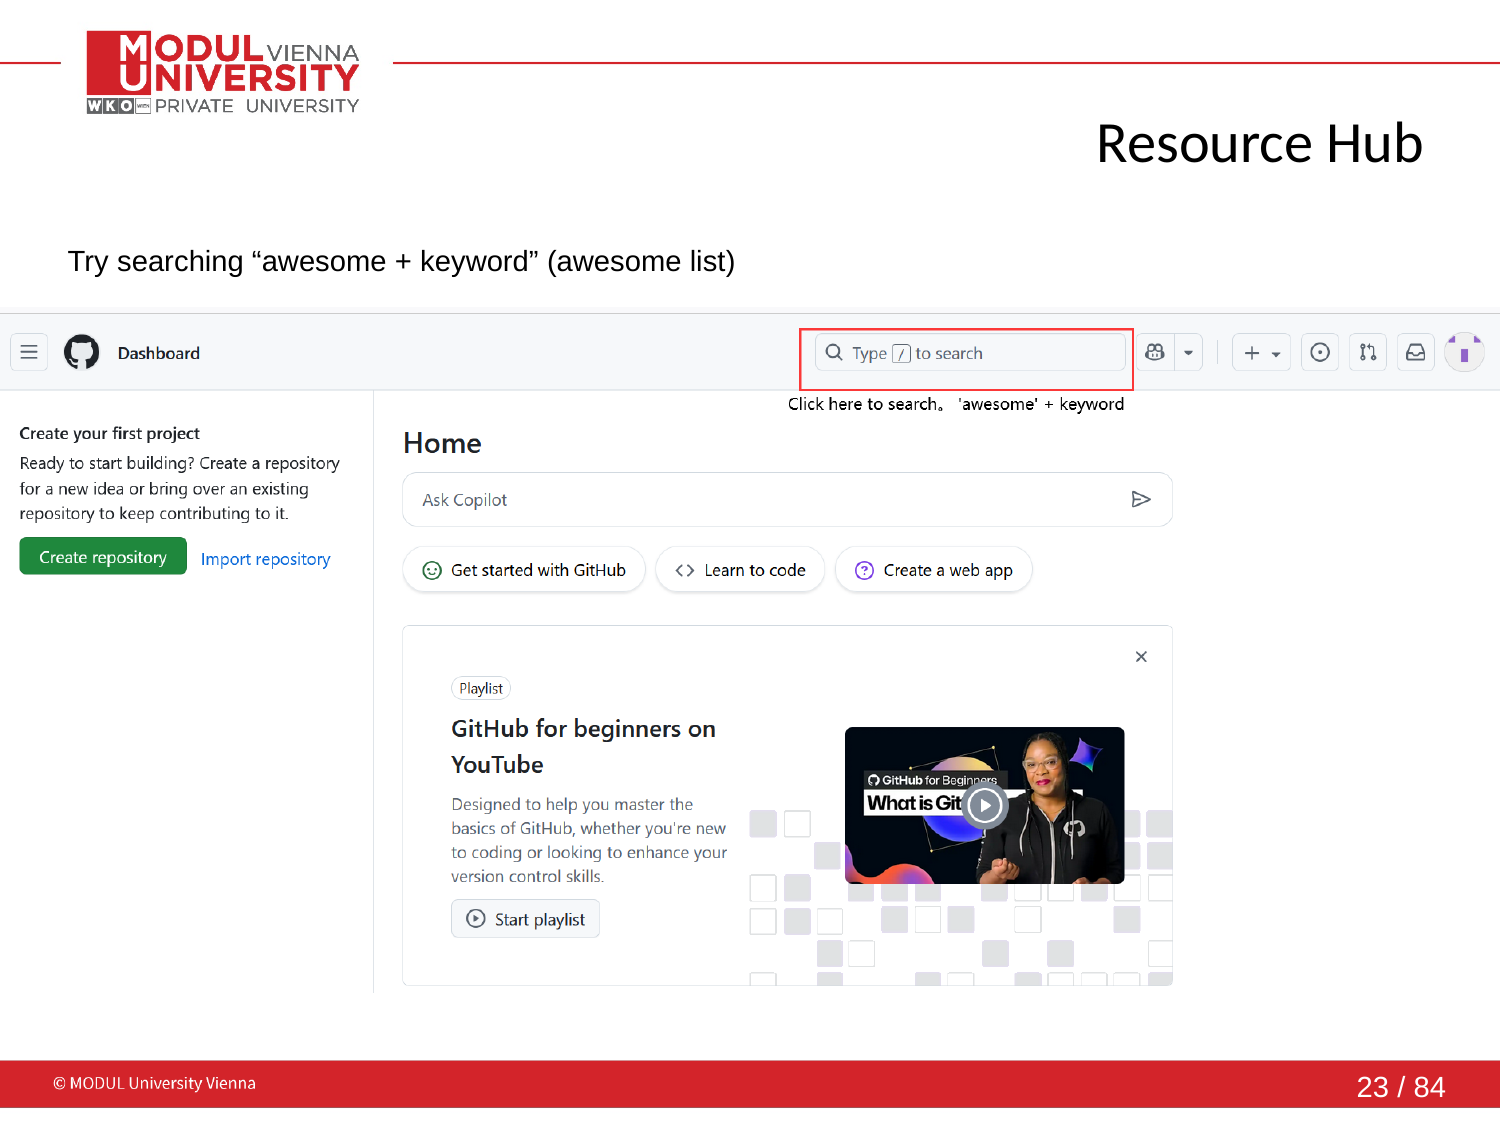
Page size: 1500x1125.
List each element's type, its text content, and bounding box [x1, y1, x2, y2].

list Try searching “awesome + keyword” (awesome list) [0, 211, 1439, 306]
title Resource Hub [51, 45, 1439, 211]
picture [0, 0, 1500, 1125]
